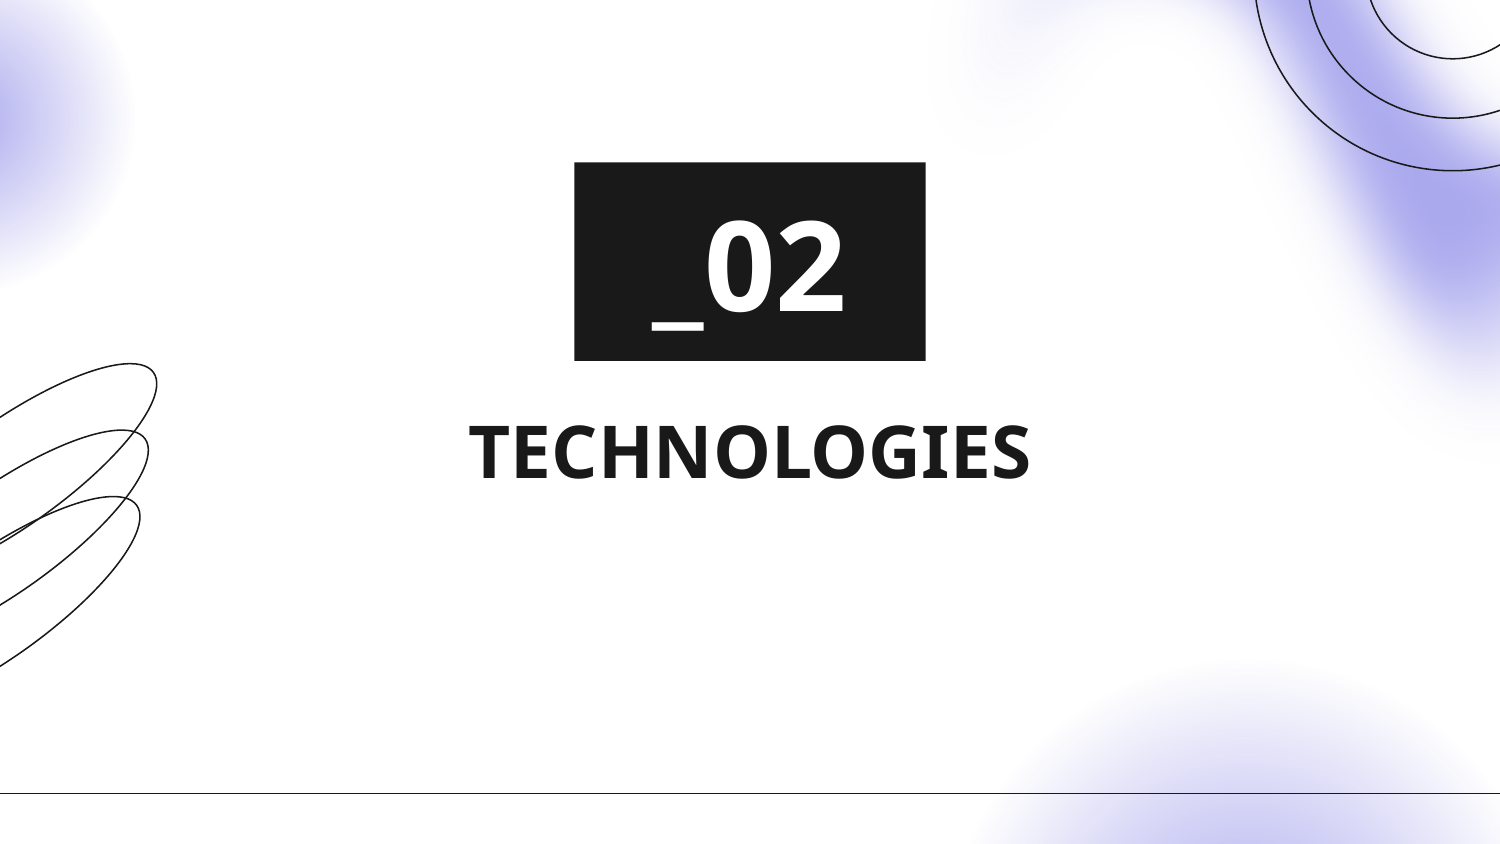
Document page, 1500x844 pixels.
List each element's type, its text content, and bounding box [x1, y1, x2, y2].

title _02 [574, 162, 926, 361]
title TECHNOLOGIES [332, 387, 1168, 509]
